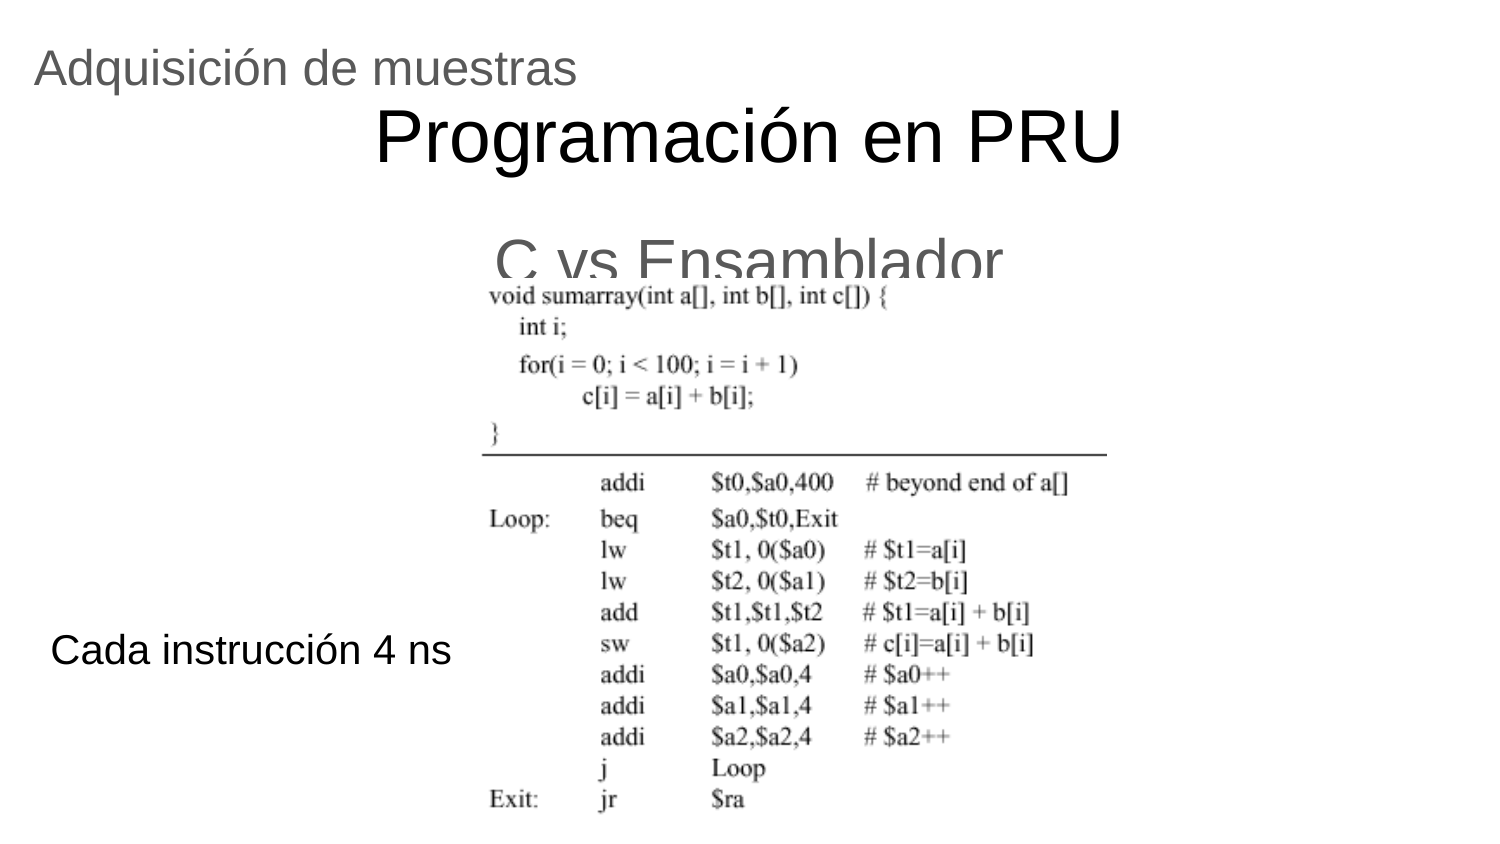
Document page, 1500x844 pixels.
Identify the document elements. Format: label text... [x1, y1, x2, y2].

list Adquisición de muestras [18, 11, 937, 80]
title Programación en PRU [51, 72, 1449, 167]
picture [453, 278, 1107, 830]
list Cada instrucción 4 ns [18, 600, 448, 686]
list C vs Ensamblador [291, 194, 1209, 263]
